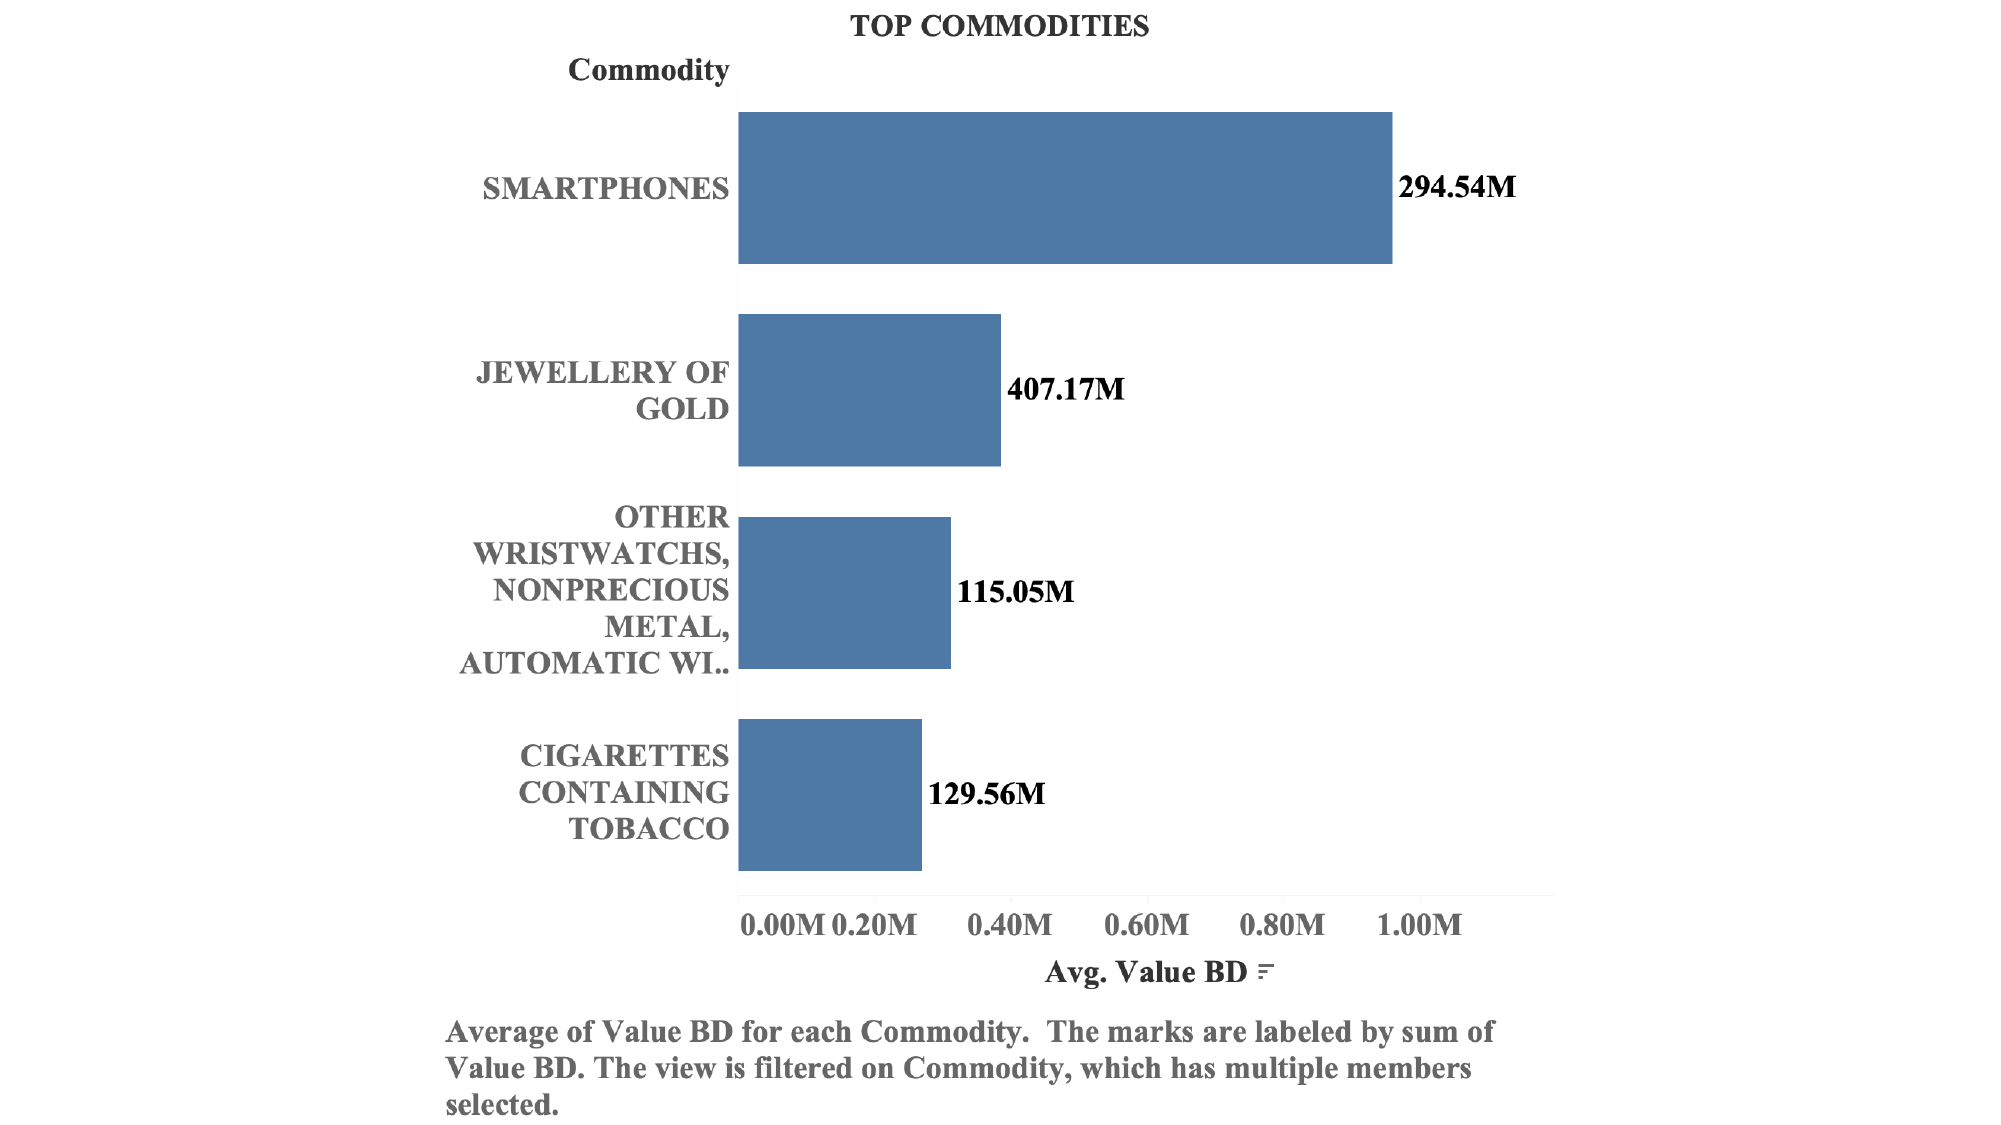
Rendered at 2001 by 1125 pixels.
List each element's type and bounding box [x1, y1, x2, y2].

picture [445, 0, 1555, 1125]
